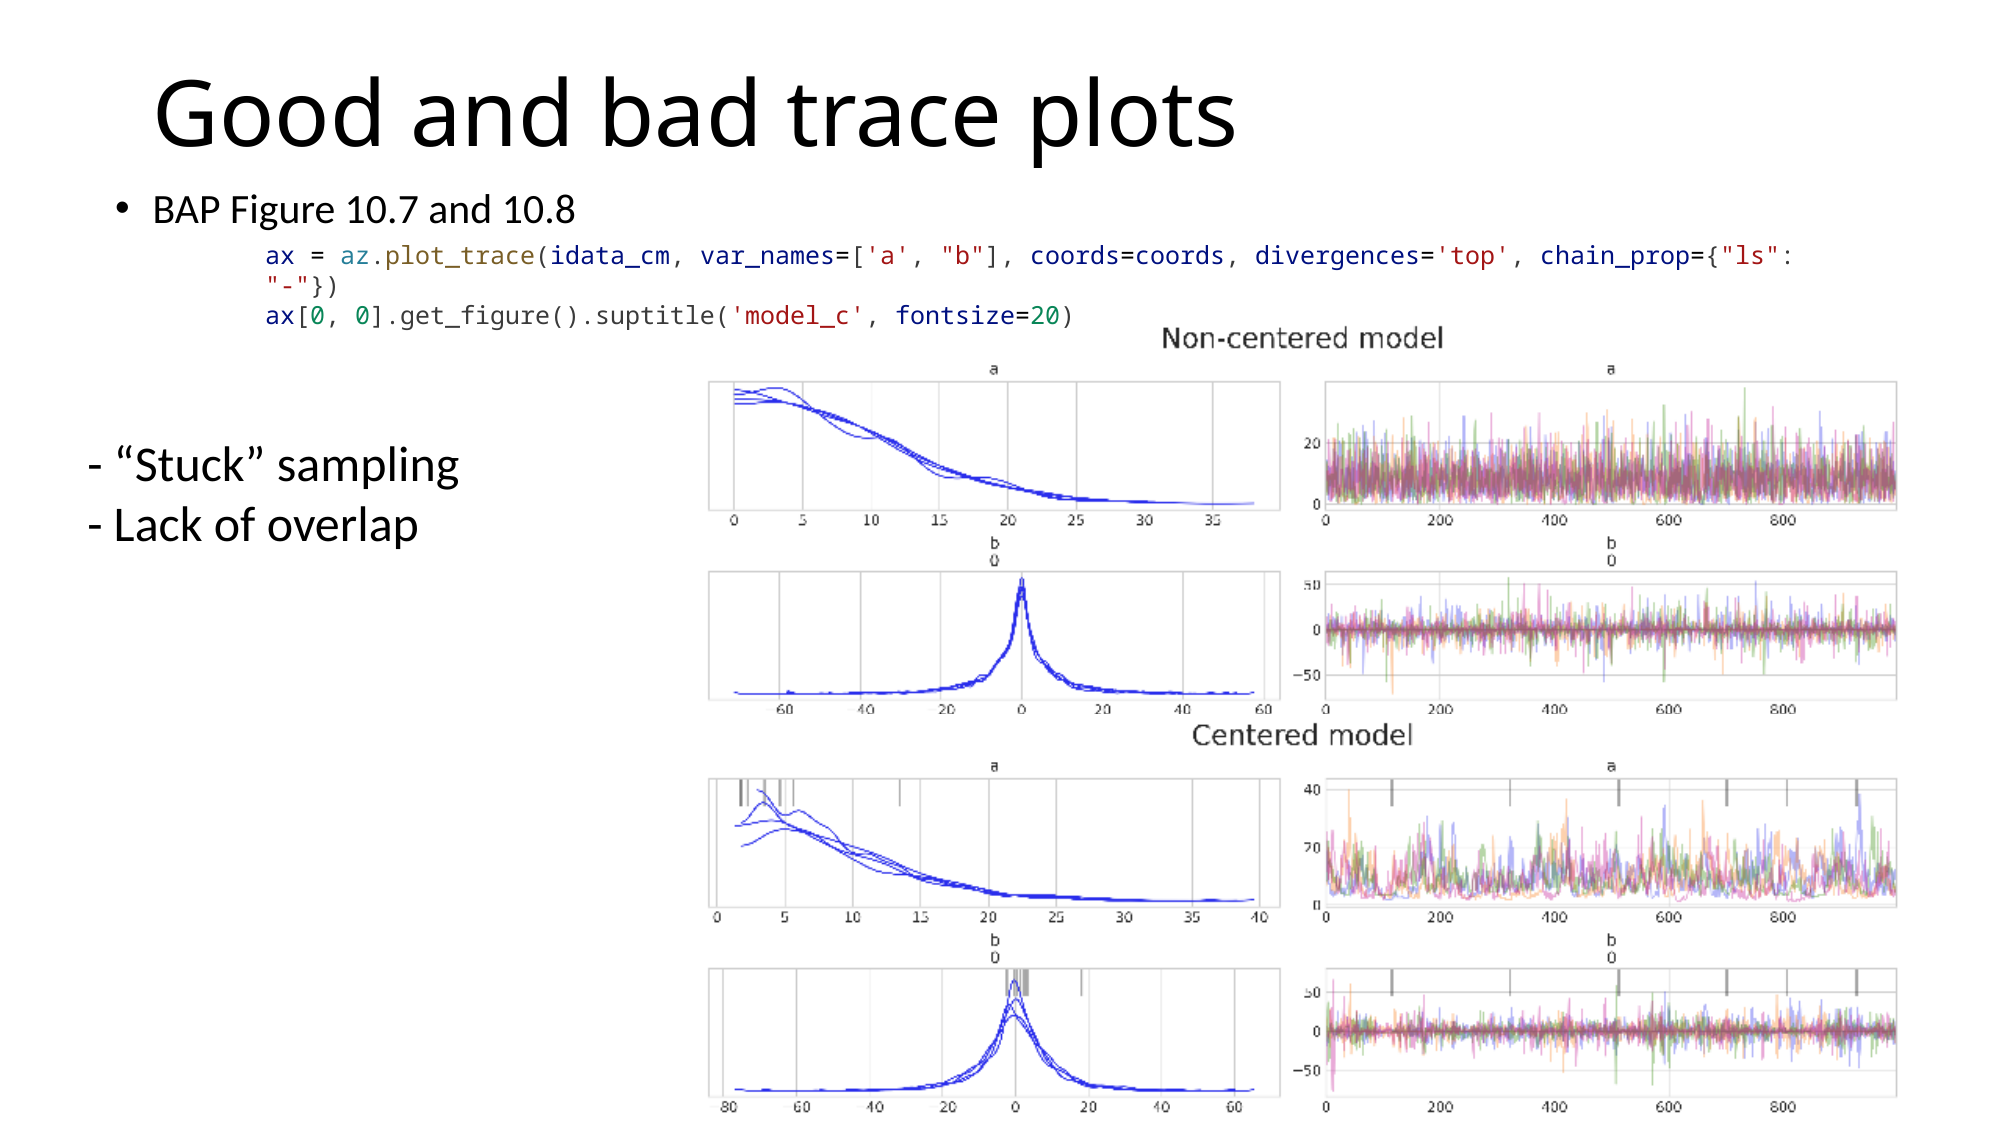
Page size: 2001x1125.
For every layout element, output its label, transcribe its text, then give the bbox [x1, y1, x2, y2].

picture [699, 317, 1907, 1125]
list BAP Figure 10.7 and 10.8 [100, 179, 1826, 264]
text_box - “Stuck” sampling - Lack of overlap [72, 424, 499, 559]
text_box ax = az.plot_trace(idata_cm, var_names=['a', "b"], coords=coords, divergences='top', chain_prop={"ls": "-"}) ax[0, 0].get_figure().suptitle('model_c', fontsize=20) [250, 232, 1863, 337]
title Good and bad trace plots [137, 59, 1863, 175]
